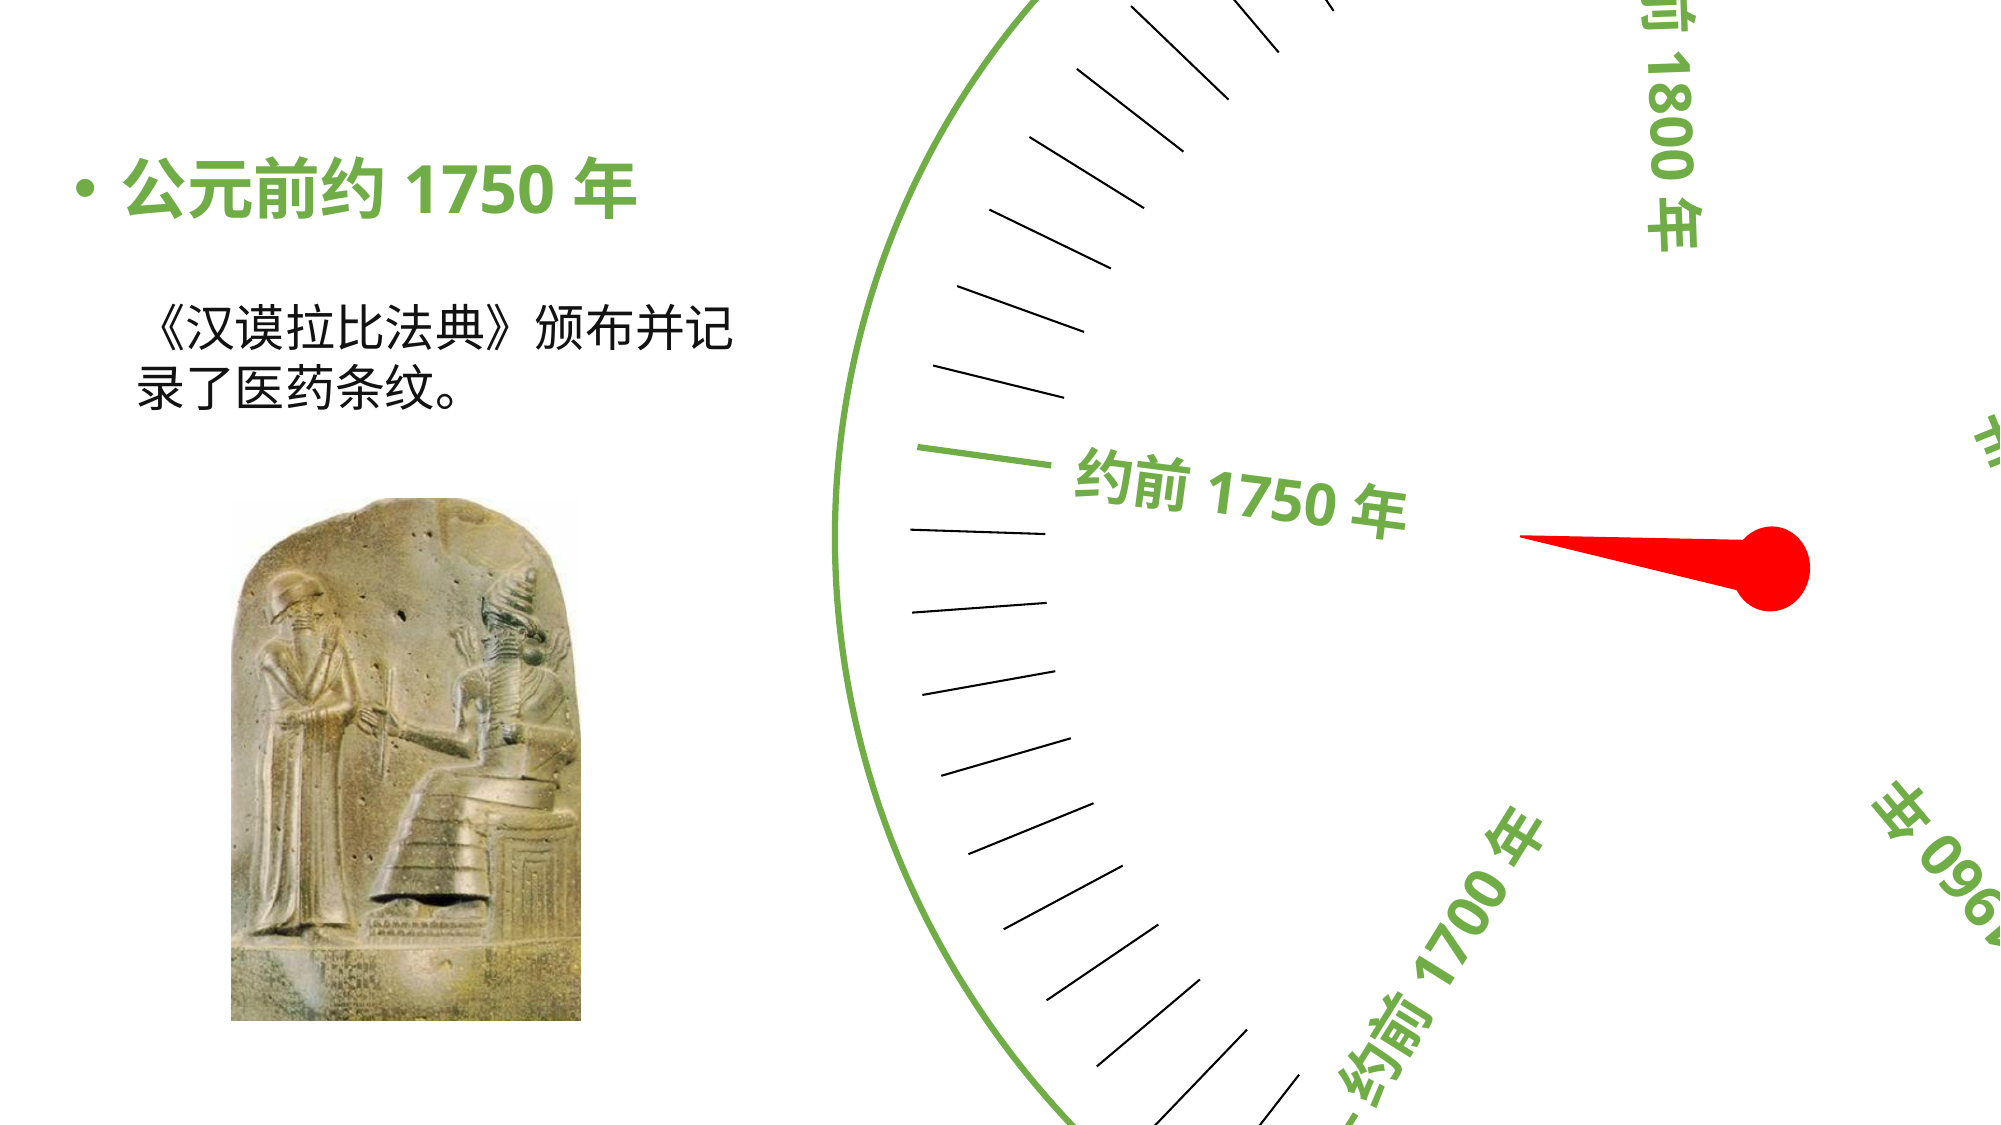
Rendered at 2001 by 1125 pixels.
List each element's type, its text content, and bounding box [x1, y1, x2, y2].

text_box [853, 0, 2000, 1125]
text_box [1518, 513, 1810, 597]
text_box 公元前约1750年 [58, 139, 754, 235]
picture [231, 498, 581, 1021]
text_box 《汉谟拉比法典》颁布并记录了医药条纹。 [120, 288, 792, 424]
